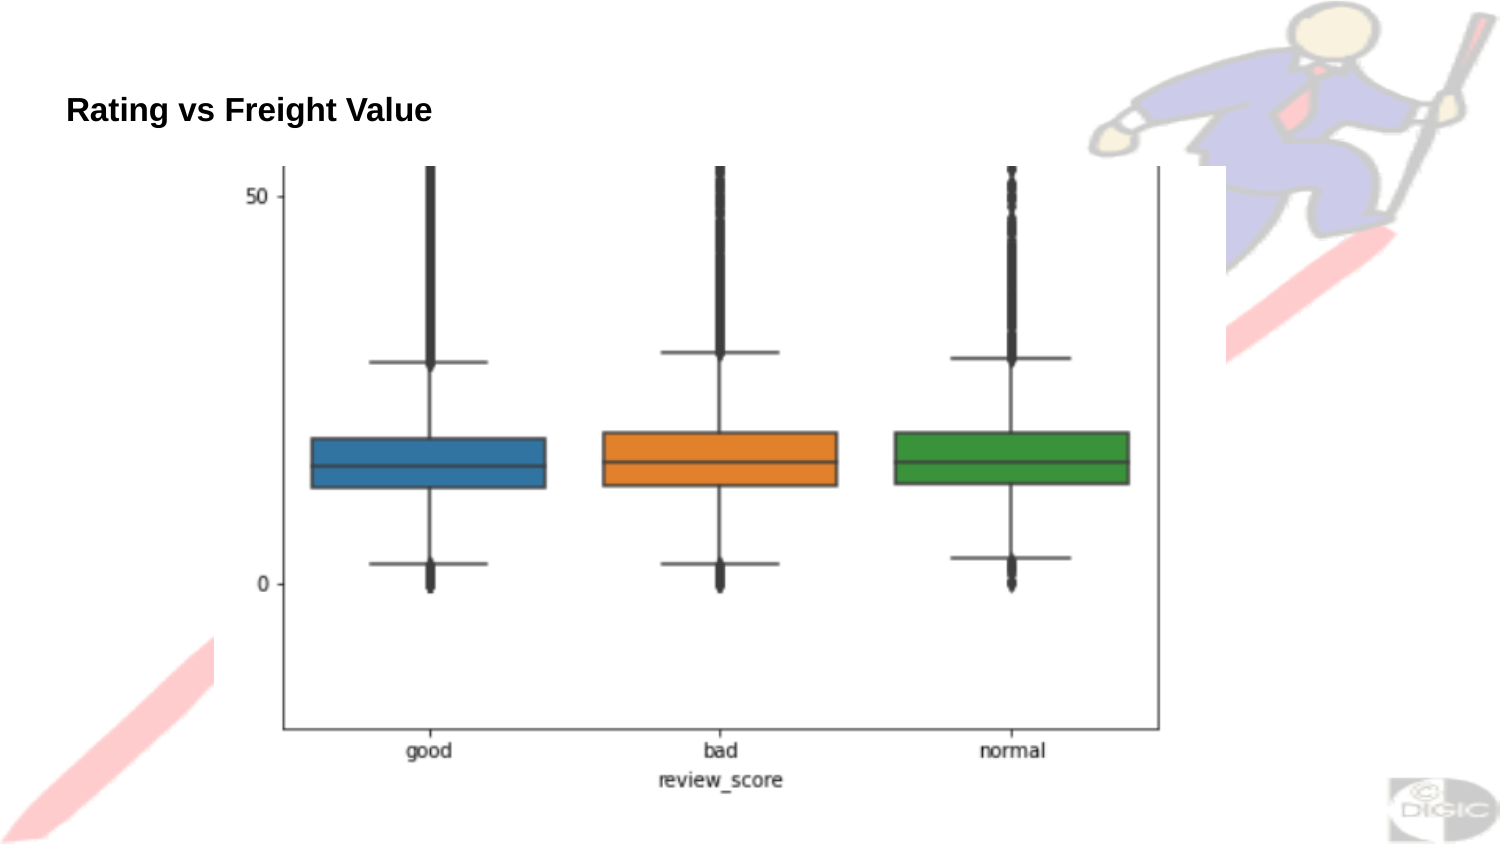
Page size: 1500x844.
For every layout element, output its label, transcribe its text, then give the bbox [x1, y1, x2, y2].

title Rating vs Freight Value [51, 72, 1449, 167]
picture [214, 166, 1227, 816]
